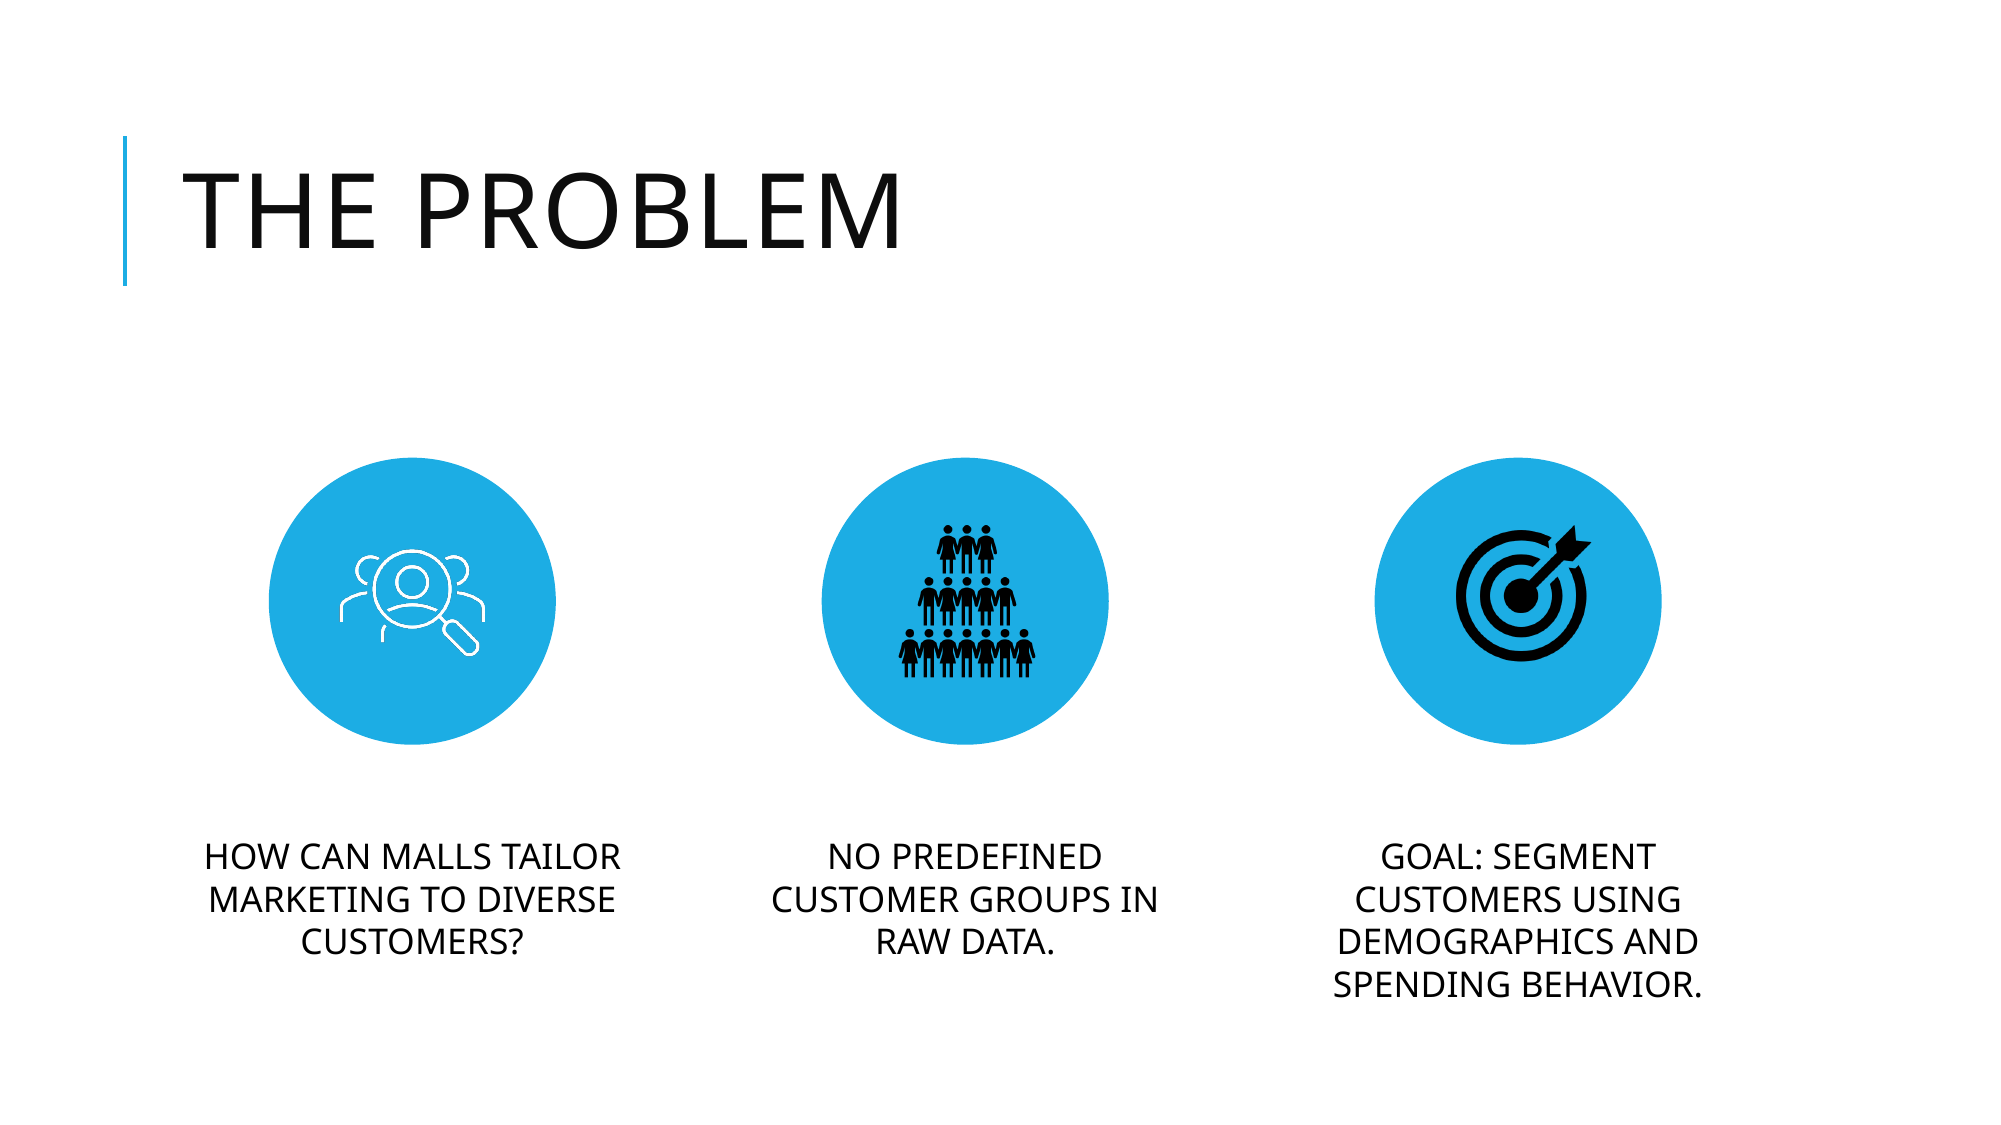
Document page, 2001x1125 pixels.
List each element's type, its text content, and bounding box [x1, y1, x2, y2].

title The problem [168, 96, 1763, 342]
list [167, 374, 1763, 1036]
